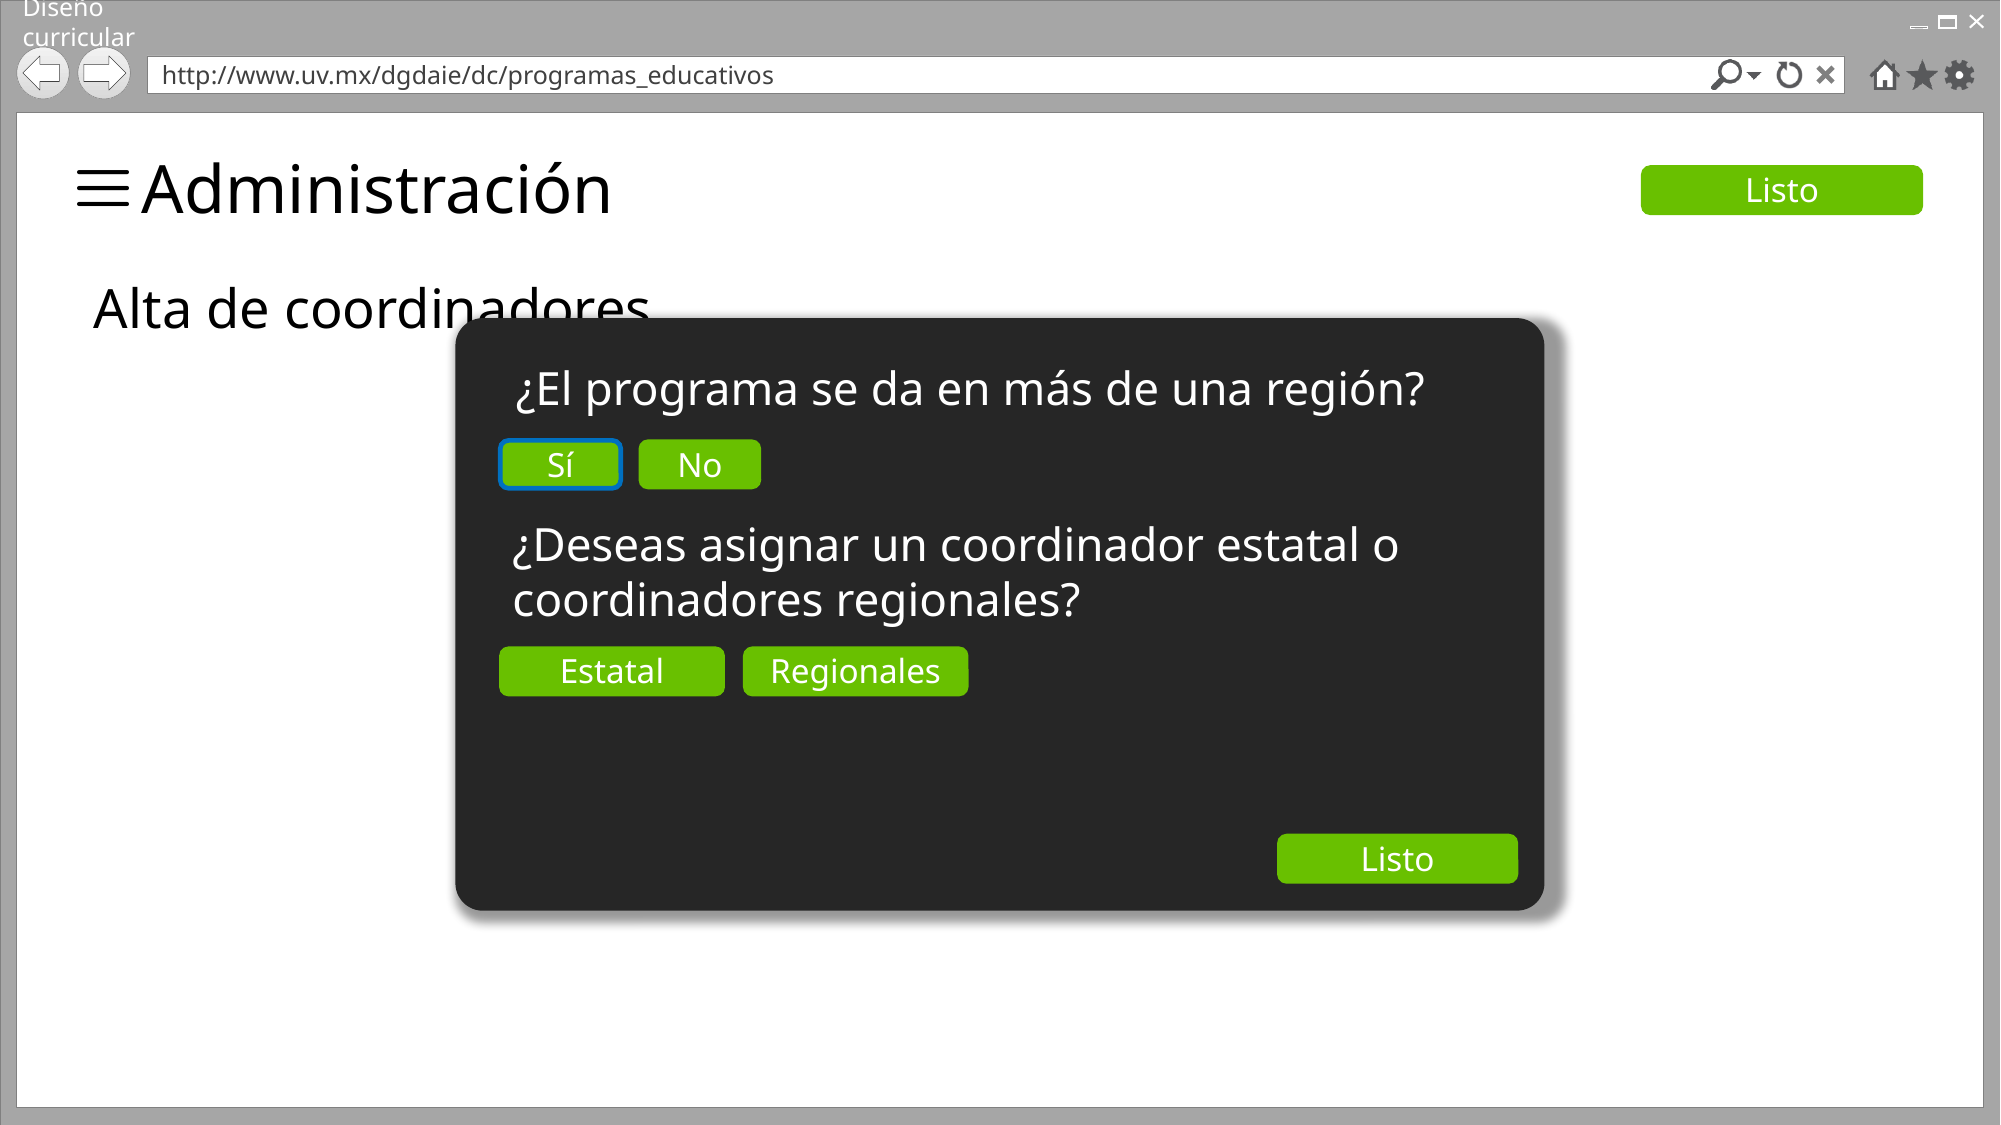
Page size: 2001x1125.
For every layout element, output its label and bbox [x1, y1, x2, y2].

text_box [456, 319, 1544, 910]
text_box [0, 0, 2000, 1125]
text_box [500, 440, 621, 489]
text_box [639, 440, 761, 489]
text_box [1641, 166, 1923, 215]
text_box [743, 647, 968, 696]
text_box [500, 647, 724, 696]
picture [77, 162, 129, 214]
